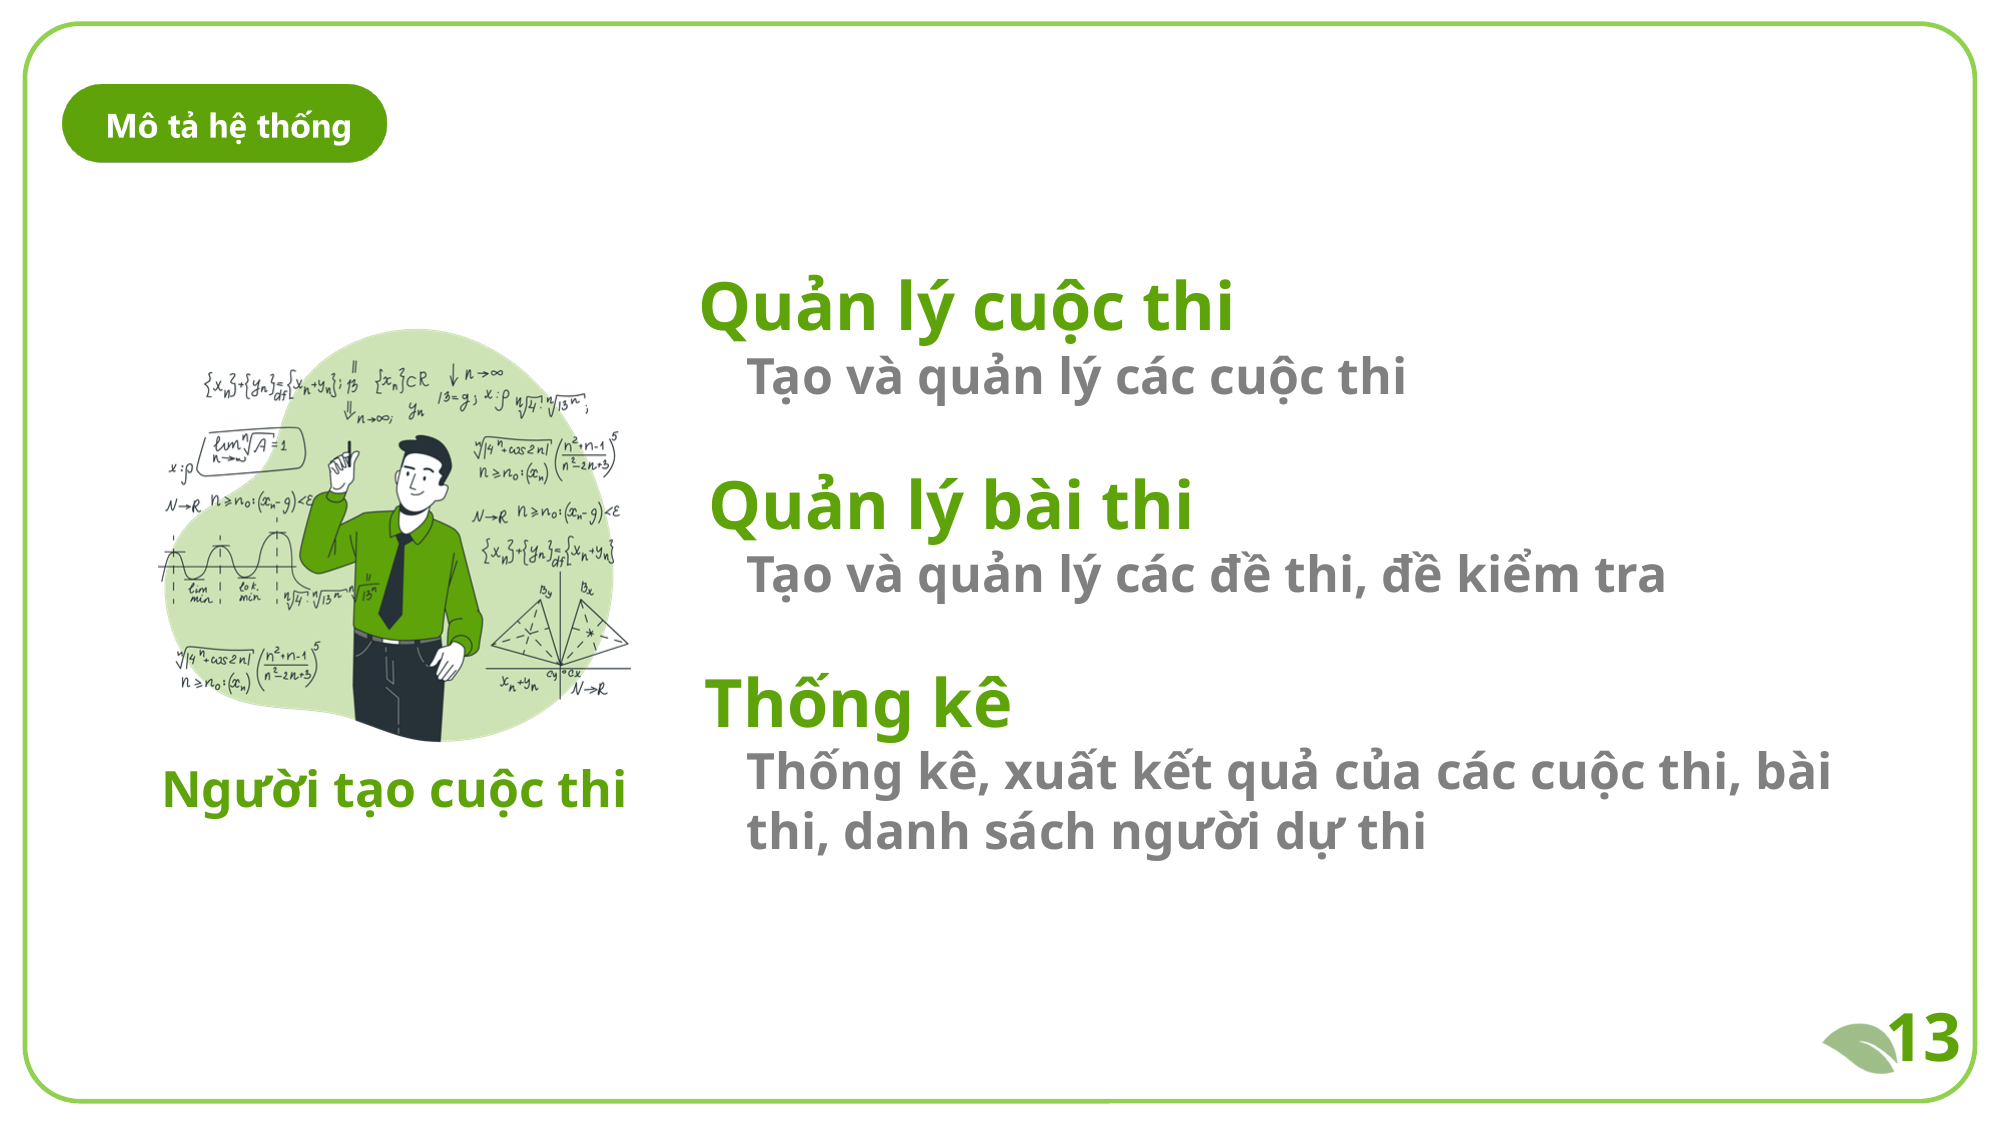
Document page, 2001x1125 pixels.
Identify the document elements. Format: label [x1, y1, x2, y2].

text_box [1816, 987, 1978, 1102]
picture [62, 84, 387, 166]
text_box [23, 22, 1976, 1103]
text_box [156, 256, 1890, 869]
